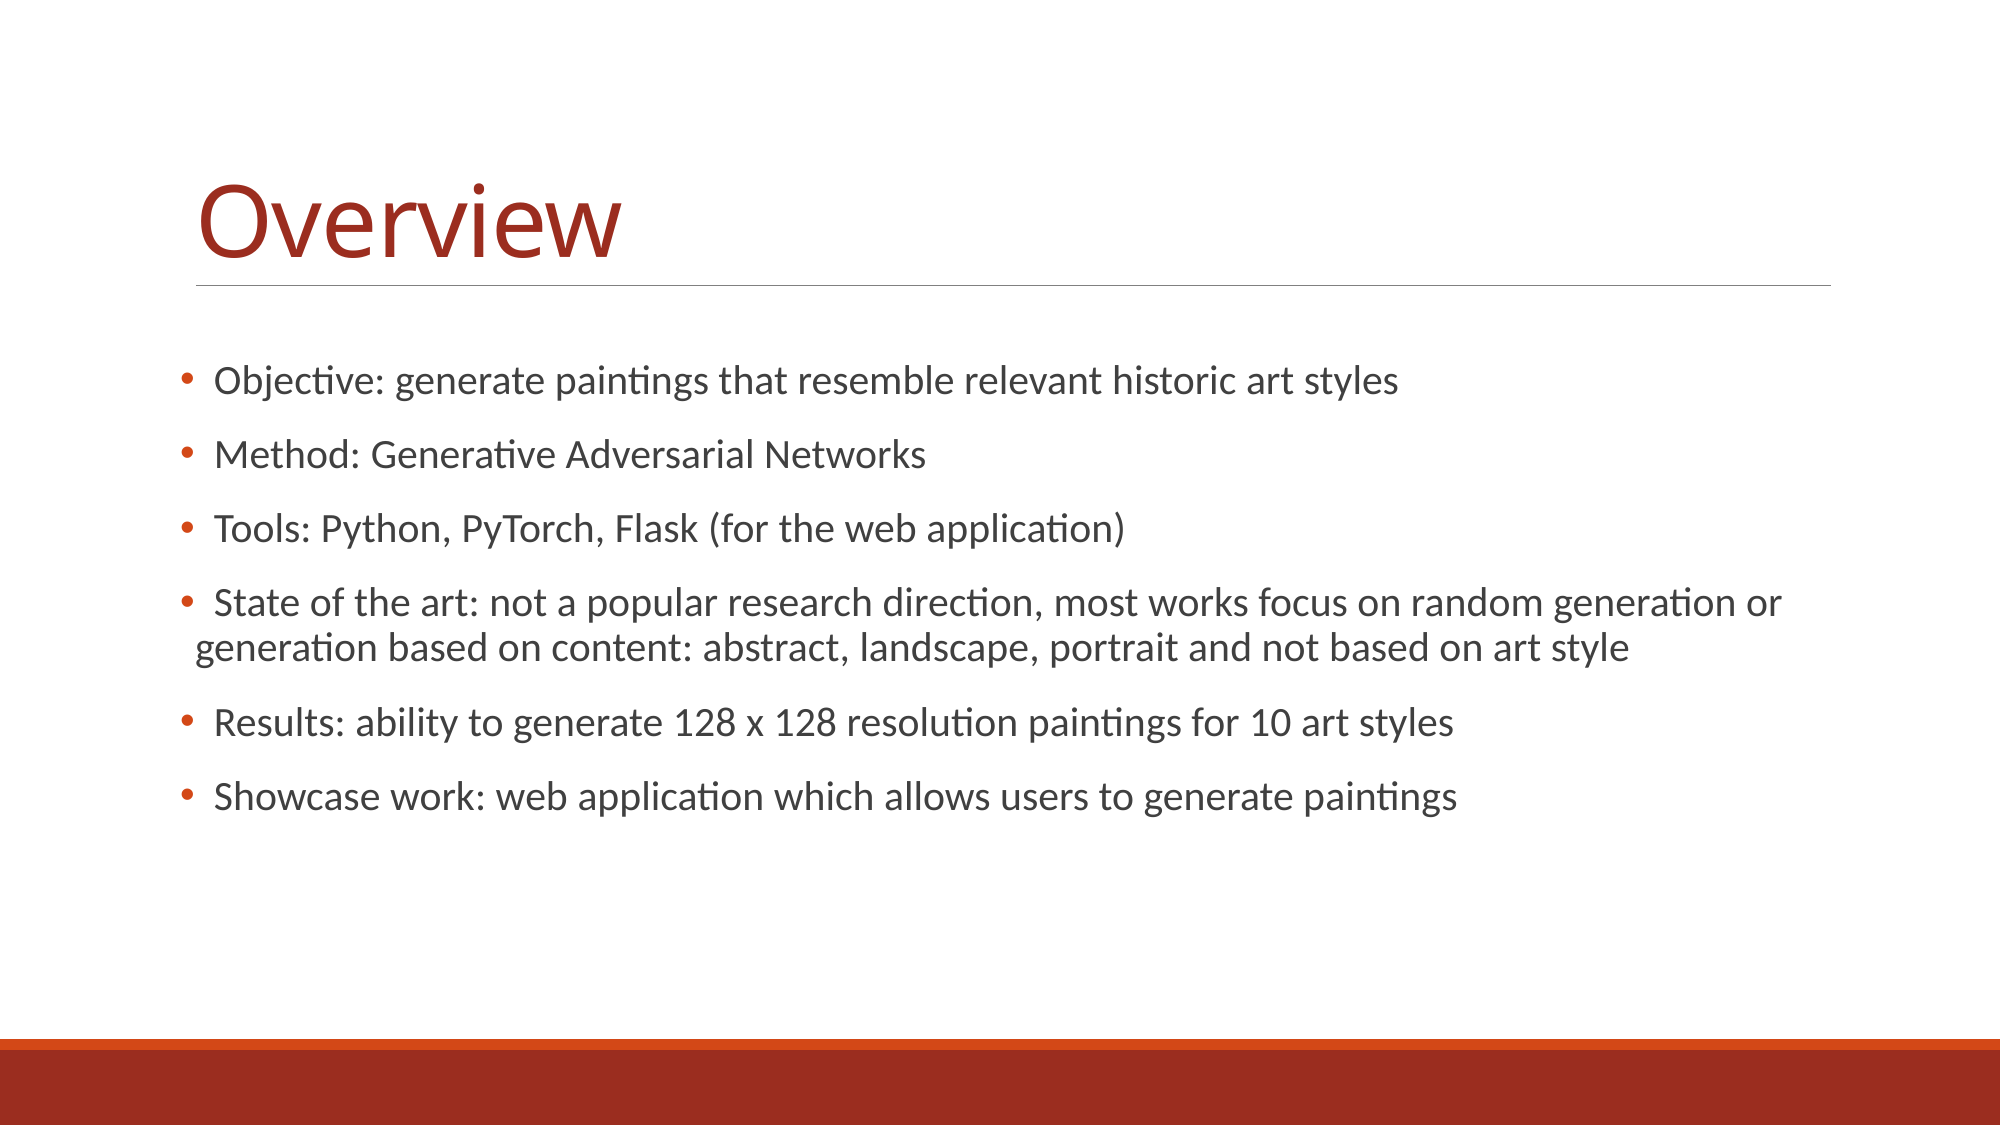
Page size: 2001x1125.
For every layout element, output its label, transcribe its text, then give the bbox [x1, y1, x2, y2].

title Overview [180, 47, 1830, 285]
list Objective: generate paintings that resemble relevant historic art styles Method: Generative Adversarial Networks Tools: Python, PyTorch, Flask (for the web application) State of the art: not a popular research direction, most works focus on random generation or generation based on content: abstract, landscape, portrait and not based on art style Results: ability to generate 128 x 128 resolution paintings for 10 art styles Showcase work: web application which allows users to generate paintings [180, 350, 1830, 963]
